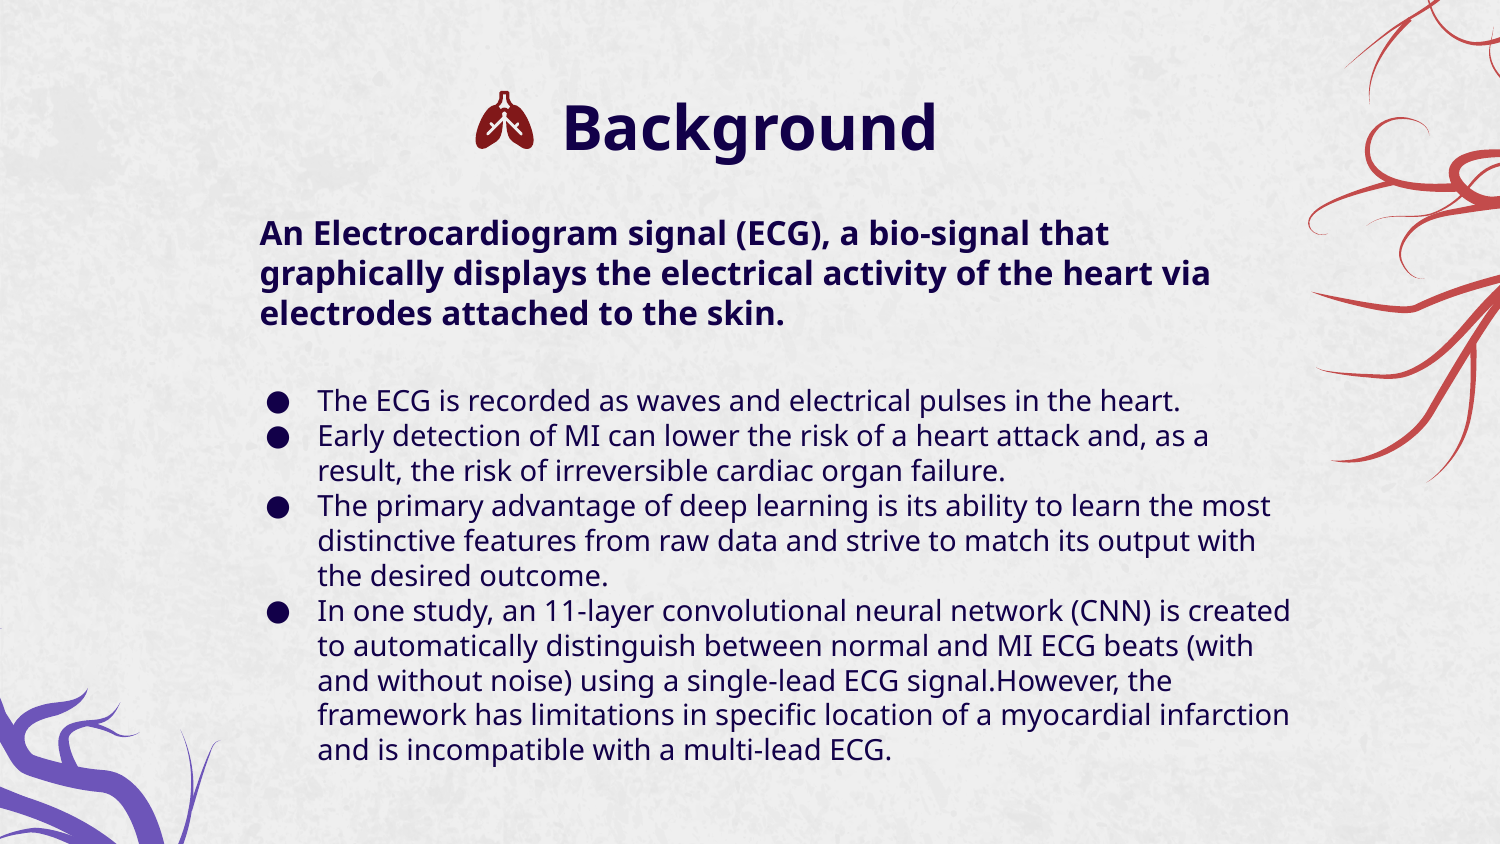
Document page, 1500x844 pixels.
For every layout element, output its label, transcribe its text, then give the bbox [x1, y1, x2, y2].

subtitle The ECG is recorded as waves and electrical pulses in the heart. Early detection of MI can lower the risk of a heart attack and, as a result, the risk of irreversible cardiac organ failure. The primary advantage of deep learning is its ability to learn the most distinctive features from raw data and strive to match its output with the desired outcome. In one study, an 11-layer convolutional neural network (CNN) is created to automatically distinguish between normal and MI ECG beats (with and without noise) using a single-lead ECG signal.However, the framework has limitations in specific location of a myocardial infarction and is incompatible with a multi-lead ECG. [227, 367, 1319, 836]
text_box [475, 90, 534, 149]
title Background [118, 72, 1382, 167]
subtitle An Electrocardiogram signal (ECG), a bio-signal that graphically displays the electrical activity of the heart via electrodes attached to the skin. [244, 194, 1256, 348]
